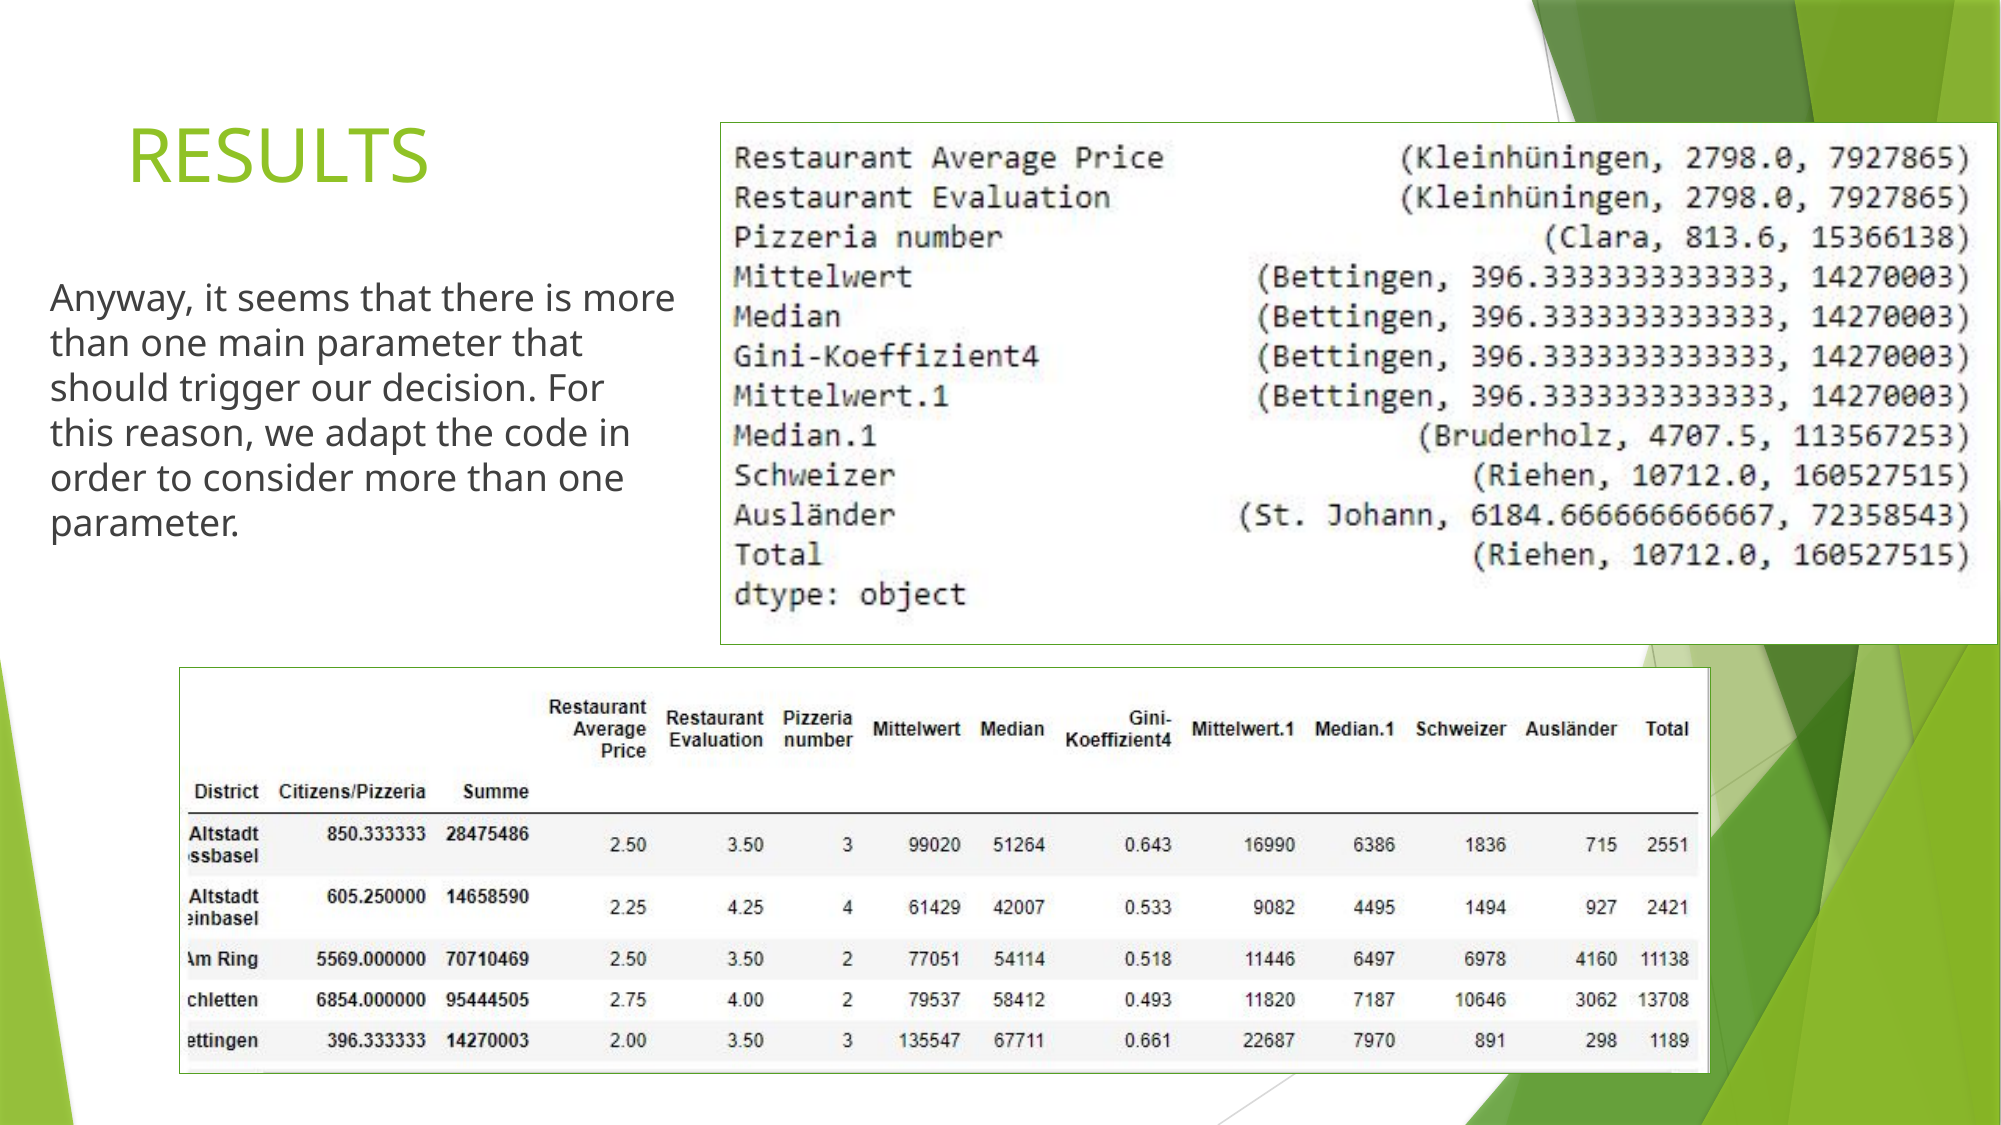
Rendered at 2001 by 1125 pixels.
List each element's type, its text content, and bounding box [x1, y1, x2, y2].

picture [178, 667, 1711, 1075]
picture [719, 122, 1999, 646]
list Anyway, it seems that there is more than one main parameter that should trigger our decision. For this reason, we adapt the code in order to consider more than one parameter. [34, 266, 693, 903]
title RESULTS [111, 99, 1522, 317]
